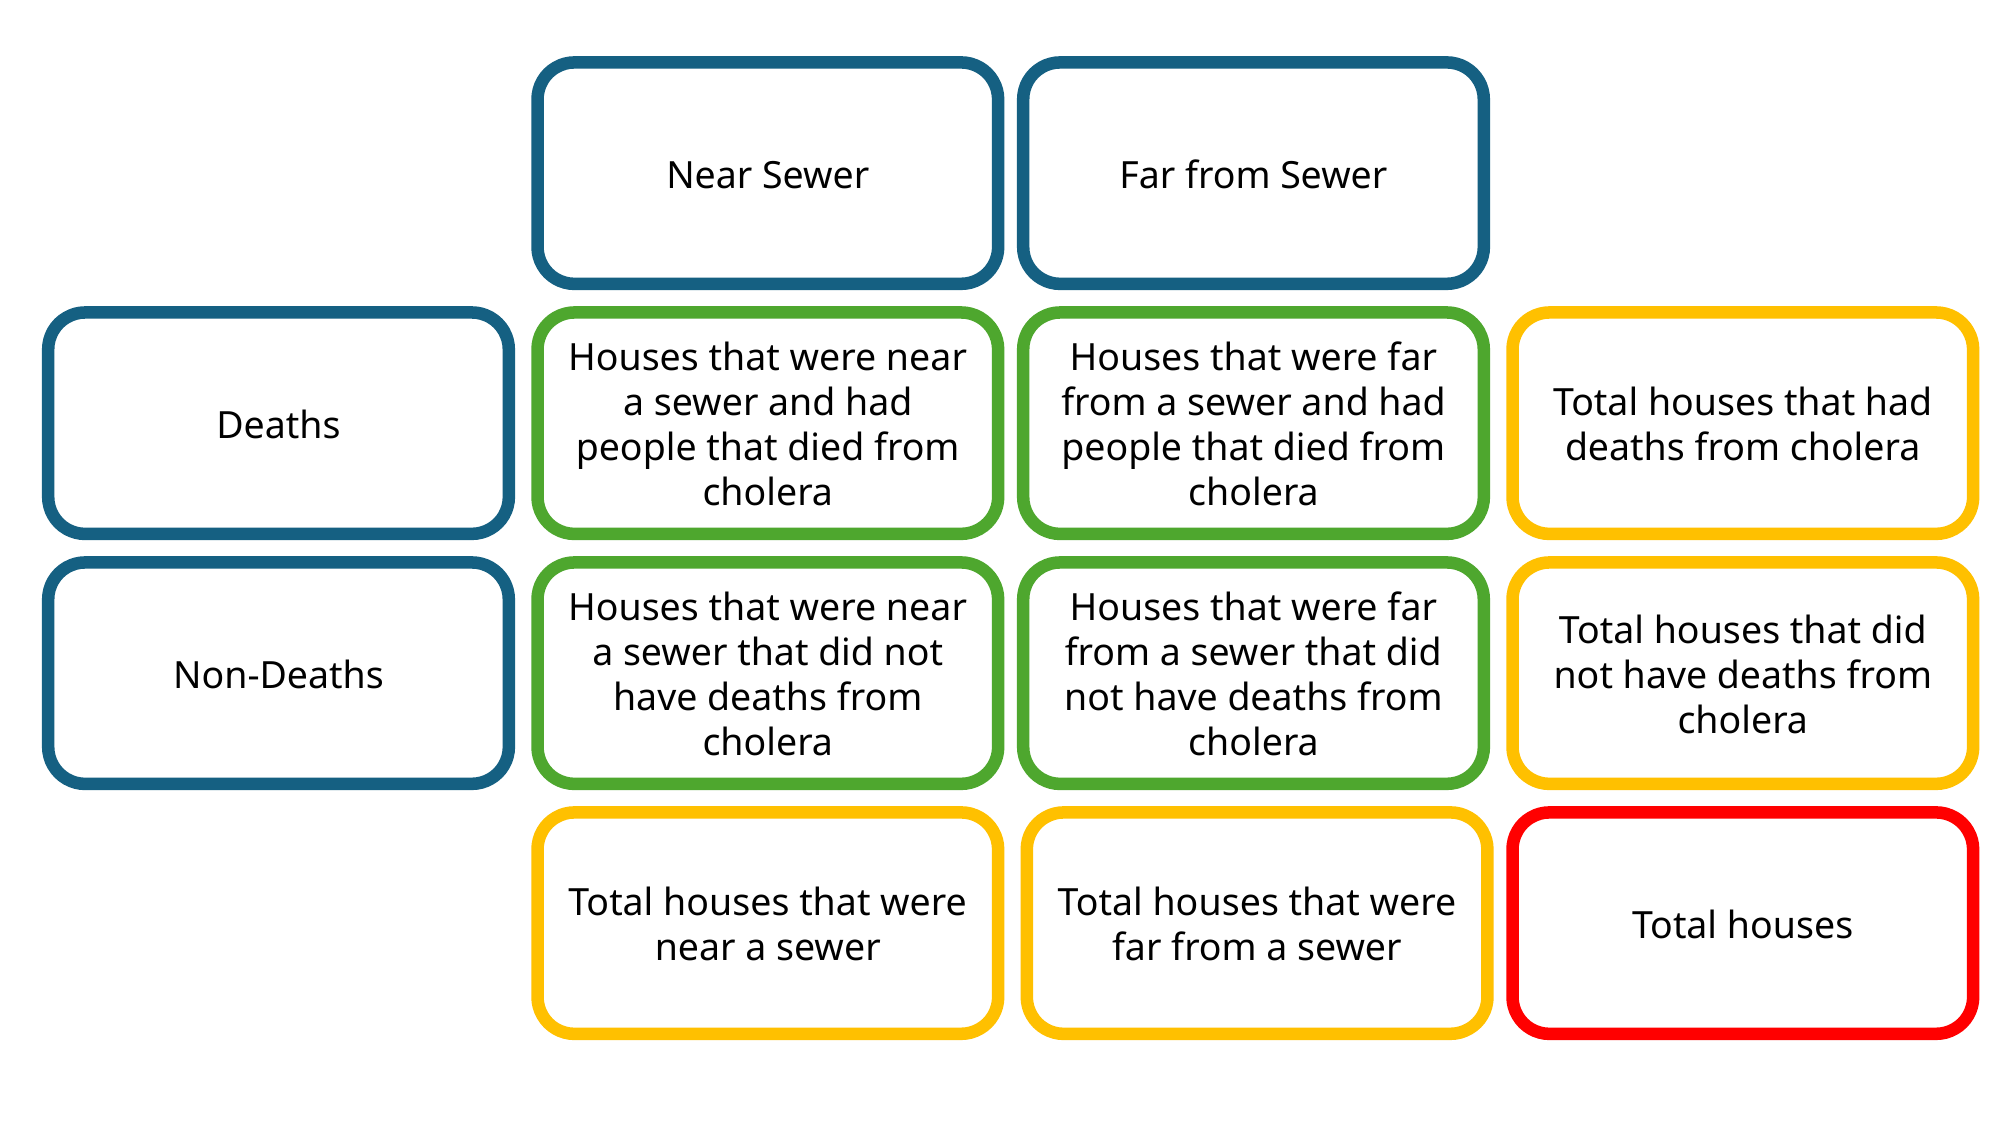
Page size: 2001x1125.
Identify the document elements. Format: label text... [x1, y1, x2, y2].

text_box Total houses [1510, 810, 1975, 1036]
text_box Total houses that were far from a sewer [1025, 810, 1490, 1036]
text_box Total houses that did not have deaths from cholera [1510, 560, 1975, 786]
text_box Total houses that had deaths from cholera [1510, 310, 1975, 536]
text_box Total houses that were near a sewer [535, 810, 1000, 1036]
text_box Non-Deaths [46, 560, 511, 786]
text_box Near Sewer [535, 60, 1000, 286]
text_box Far from Sewer [1021, 60, 1486, 286]
text_box Houses that were near a sewer and had people that died from cholera [535, 310, 1000, 536]
text_box Houses that were near a sewer that did not have deaths from cholera [535, 560, 1000, 786]
text_box Houses that were far from a sewer that did not have deaths from cholera [1021, 560, 1486, 786]
text_box Deaths [46, 310, 511, 536]
text_box Houses that were far from a sewer and had people that died from cholera [1021, 310, 1486, 536]
